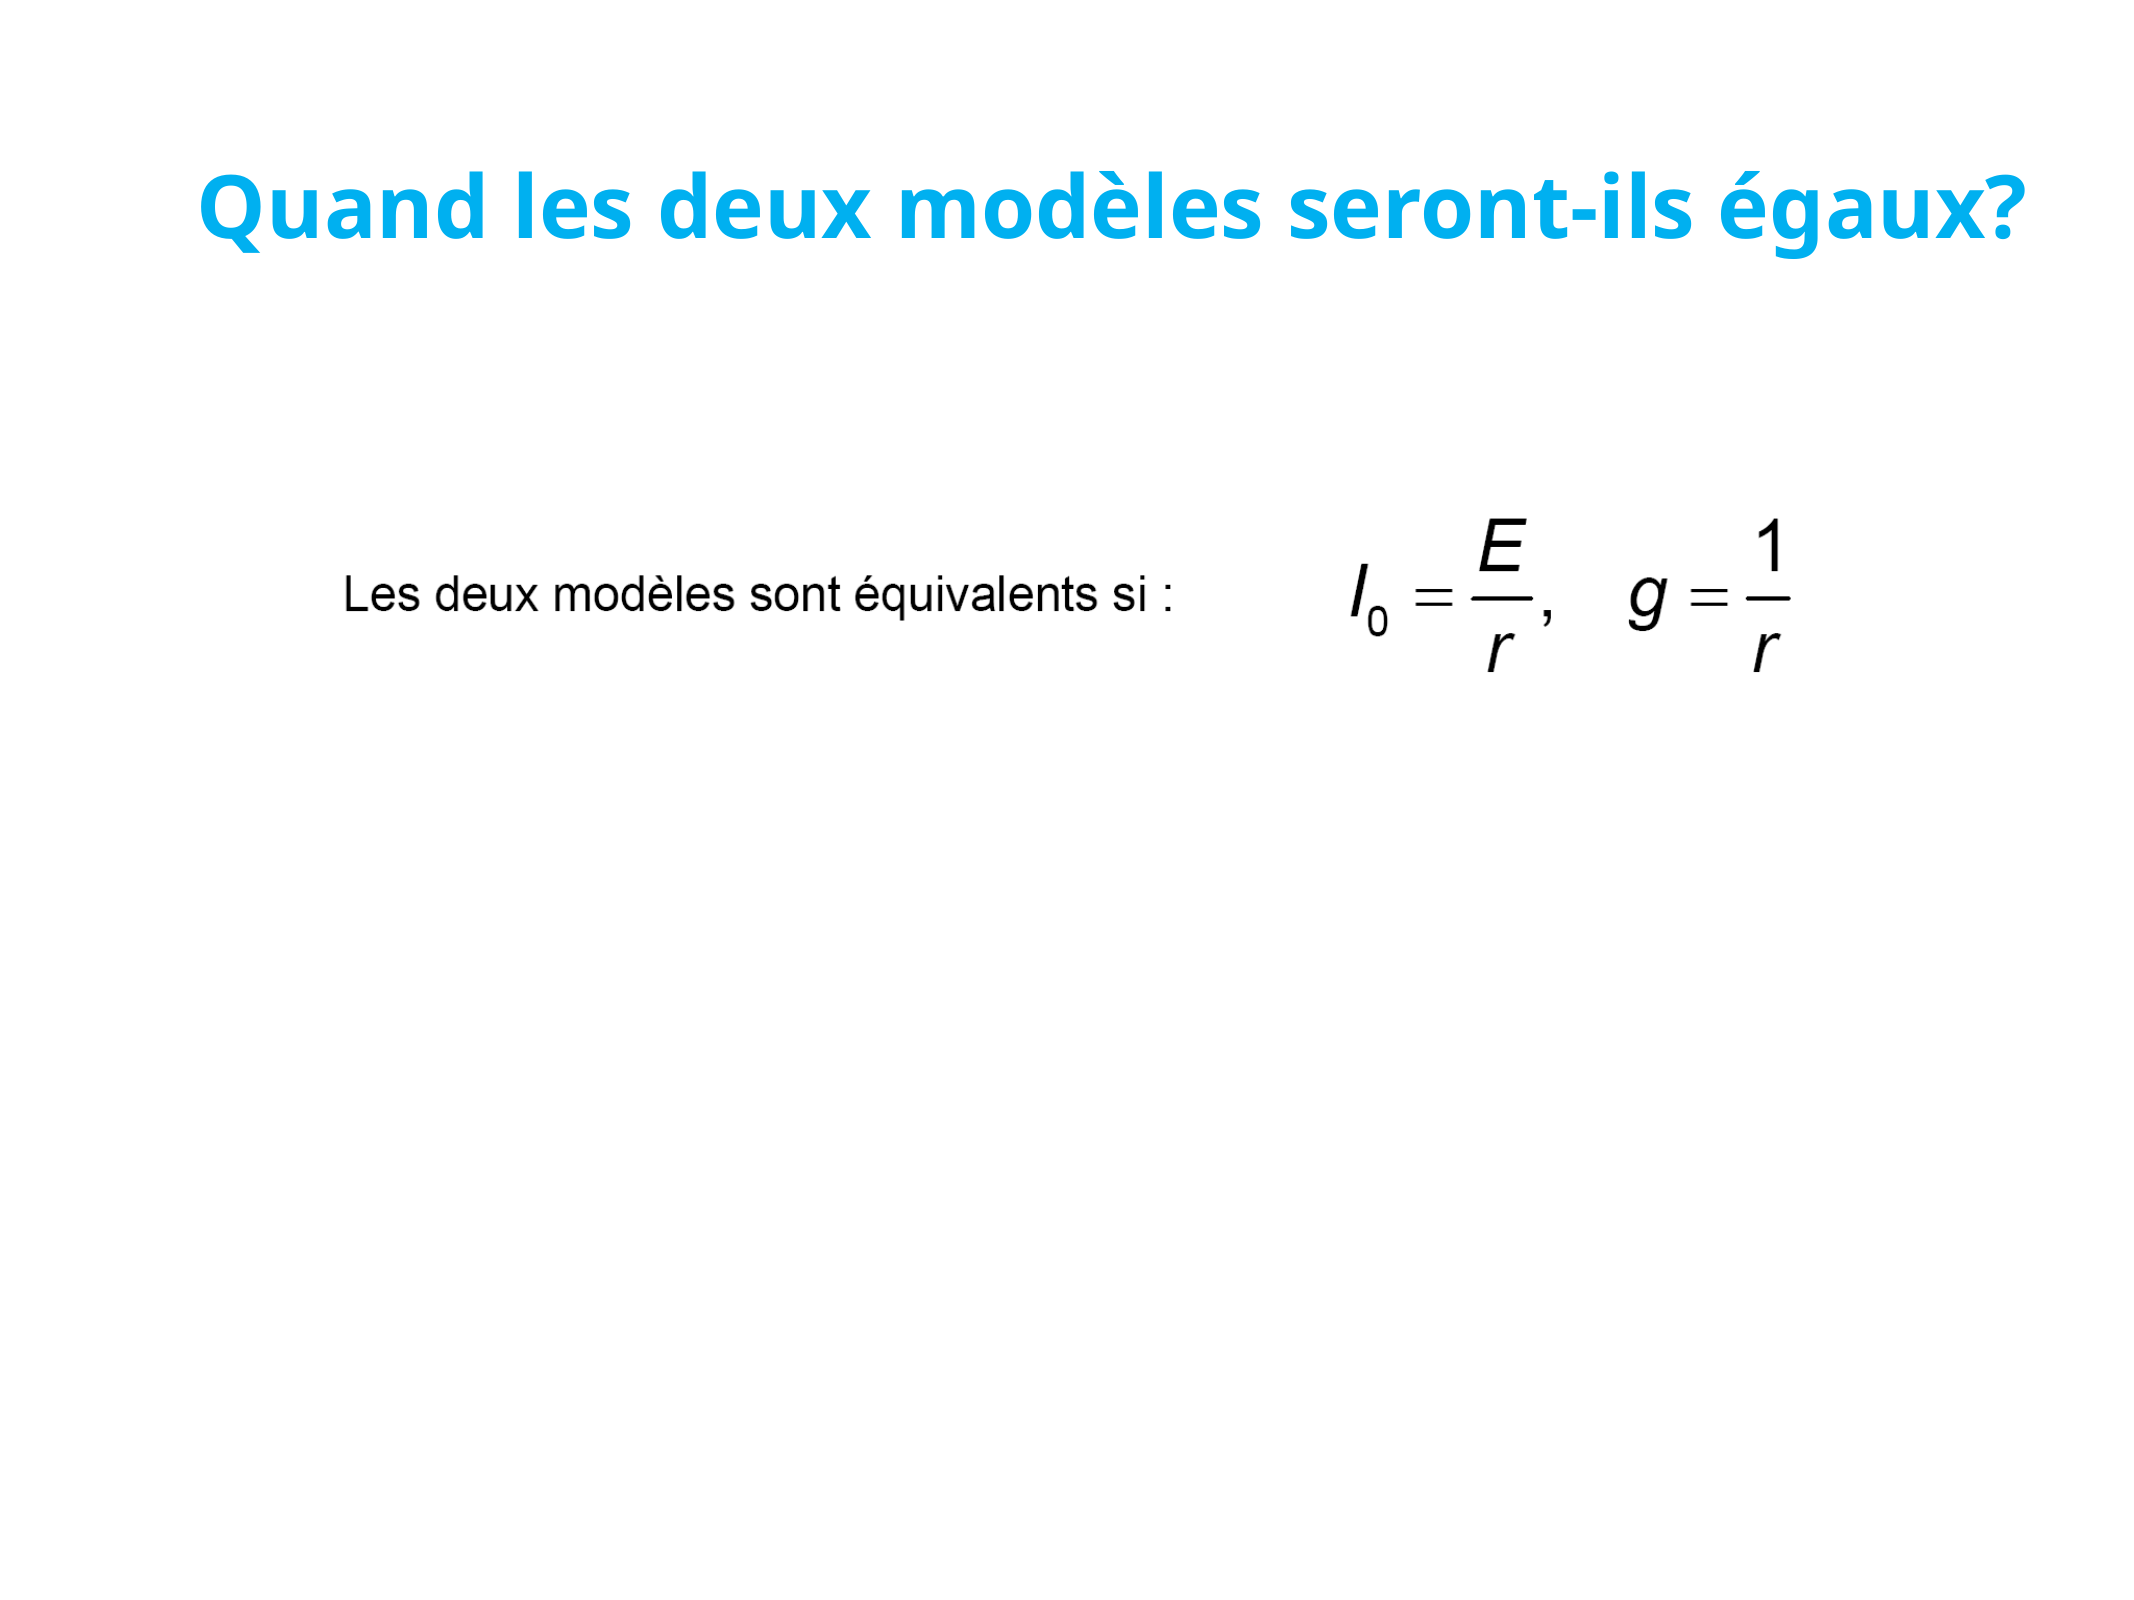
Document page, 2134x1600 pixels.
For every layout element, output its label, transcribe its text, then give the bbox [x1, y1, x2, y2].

text_box Quand les deux modèles seront-ils égaux? [182, 143, 2044, 264]
picture [304, 506, 1848, 712]
